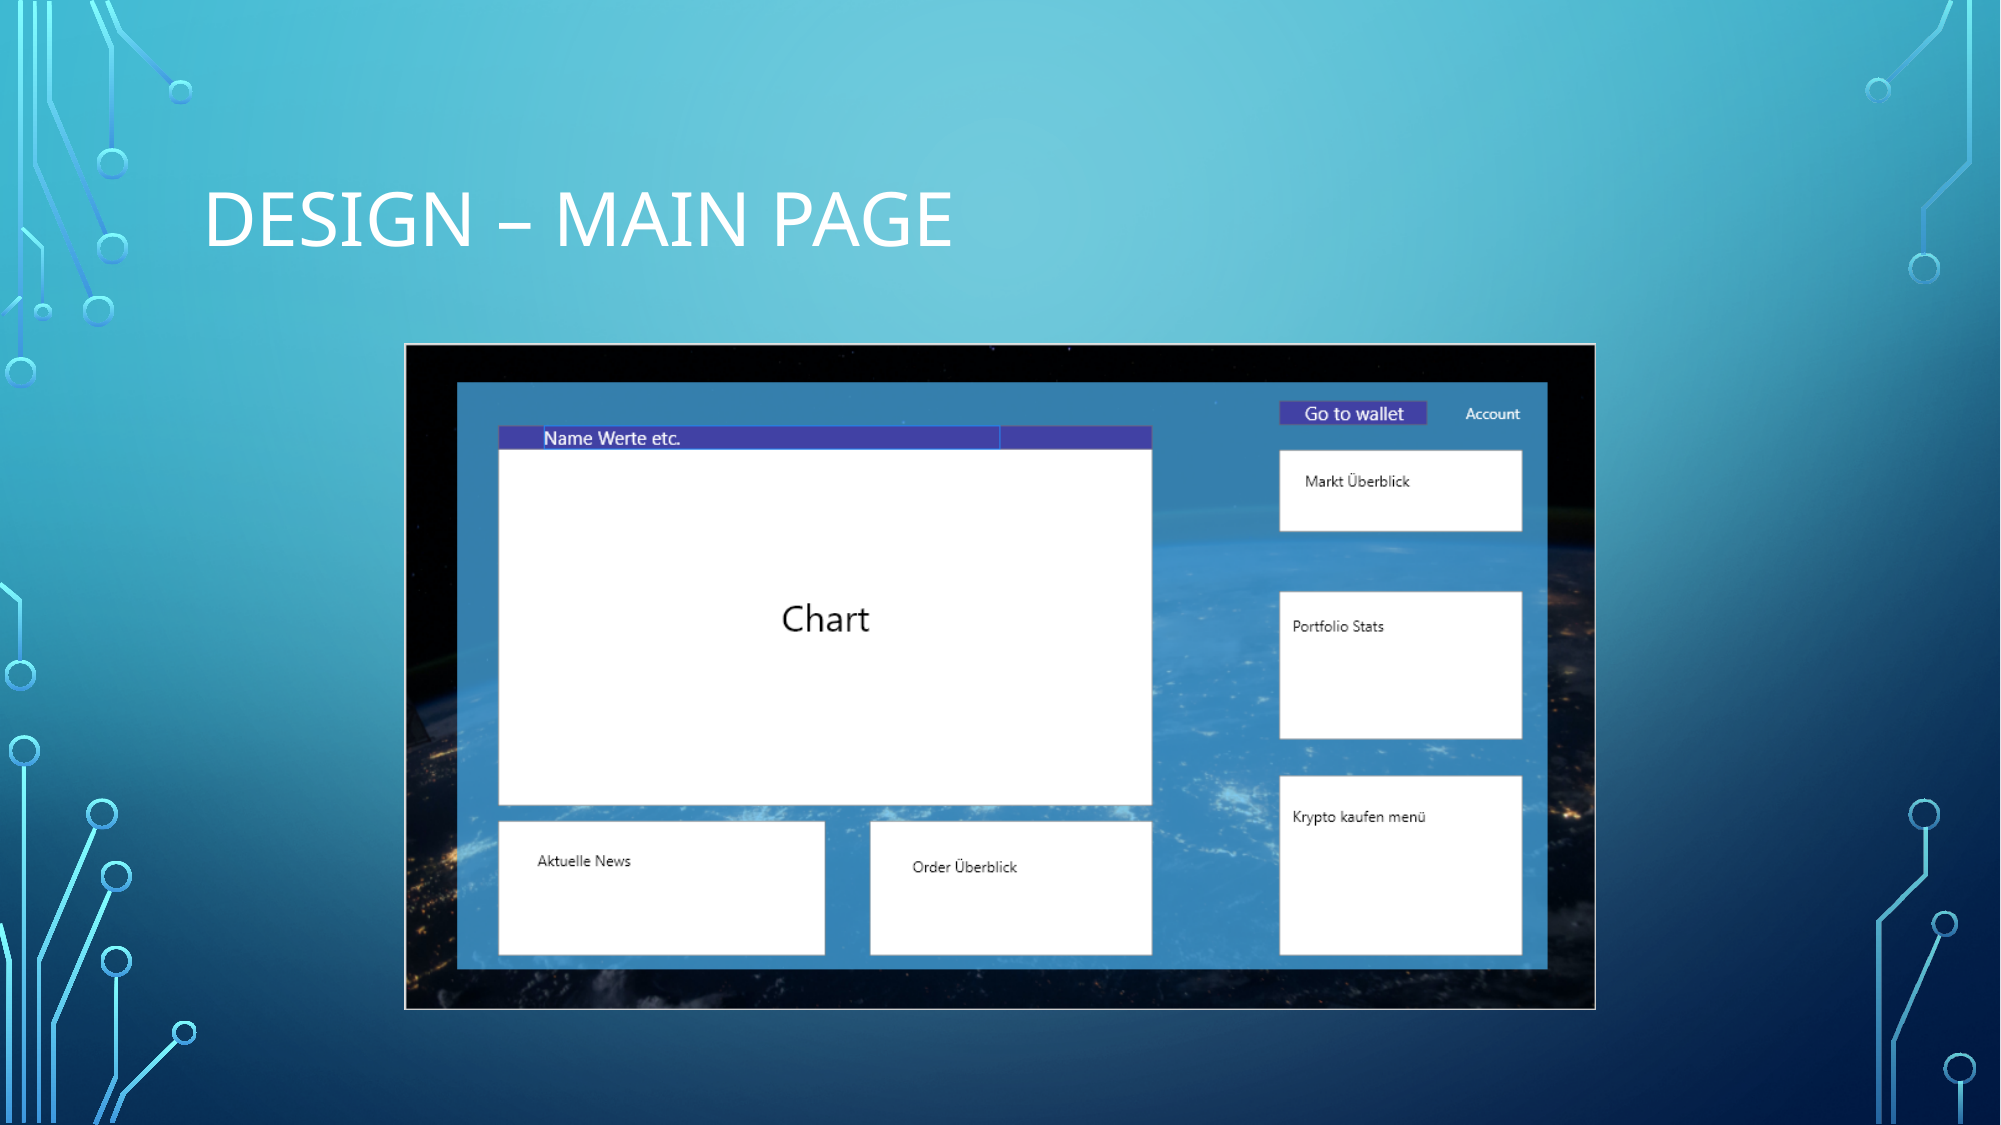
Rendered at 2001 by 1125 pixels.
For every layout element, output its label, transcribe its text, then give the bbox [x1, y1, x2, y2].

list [403, 343, 1596, 1011]
title Design – Main Page [187, 101, 1813, 344]
